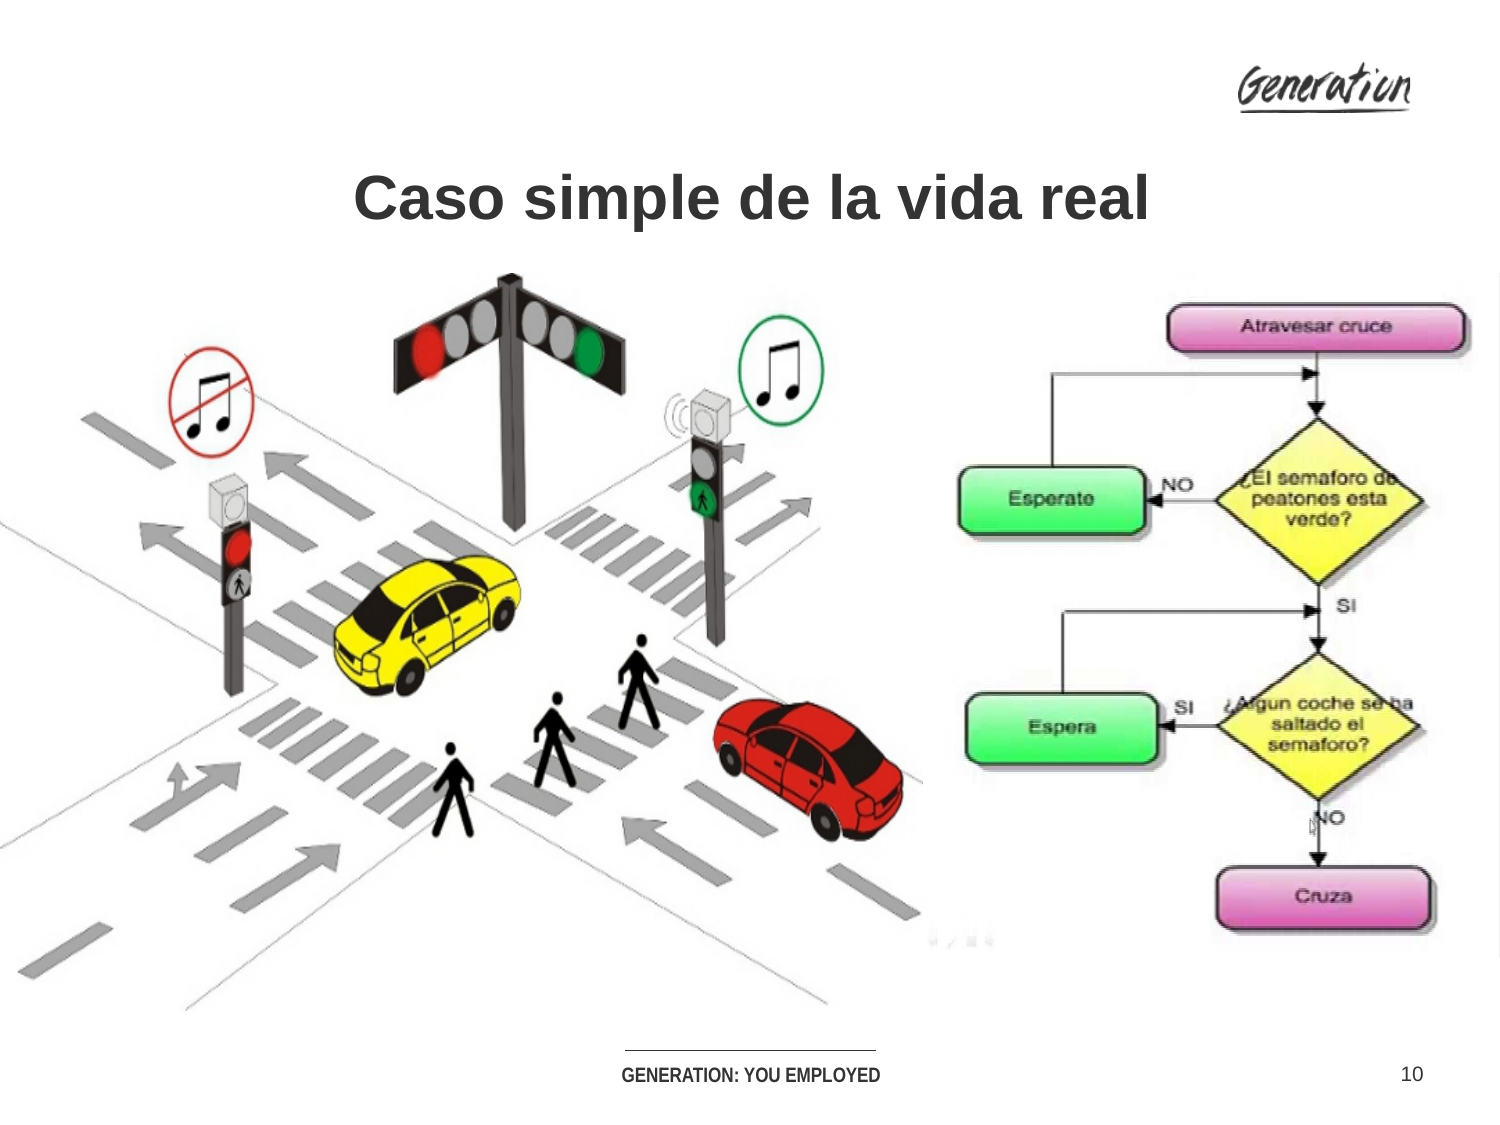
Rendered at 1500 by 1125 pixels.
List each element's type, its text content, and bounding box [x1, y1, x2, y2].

picture [0, 273, 1500, 1012]
title Caso simple de la vida real [96, 149, 1409, 241]
